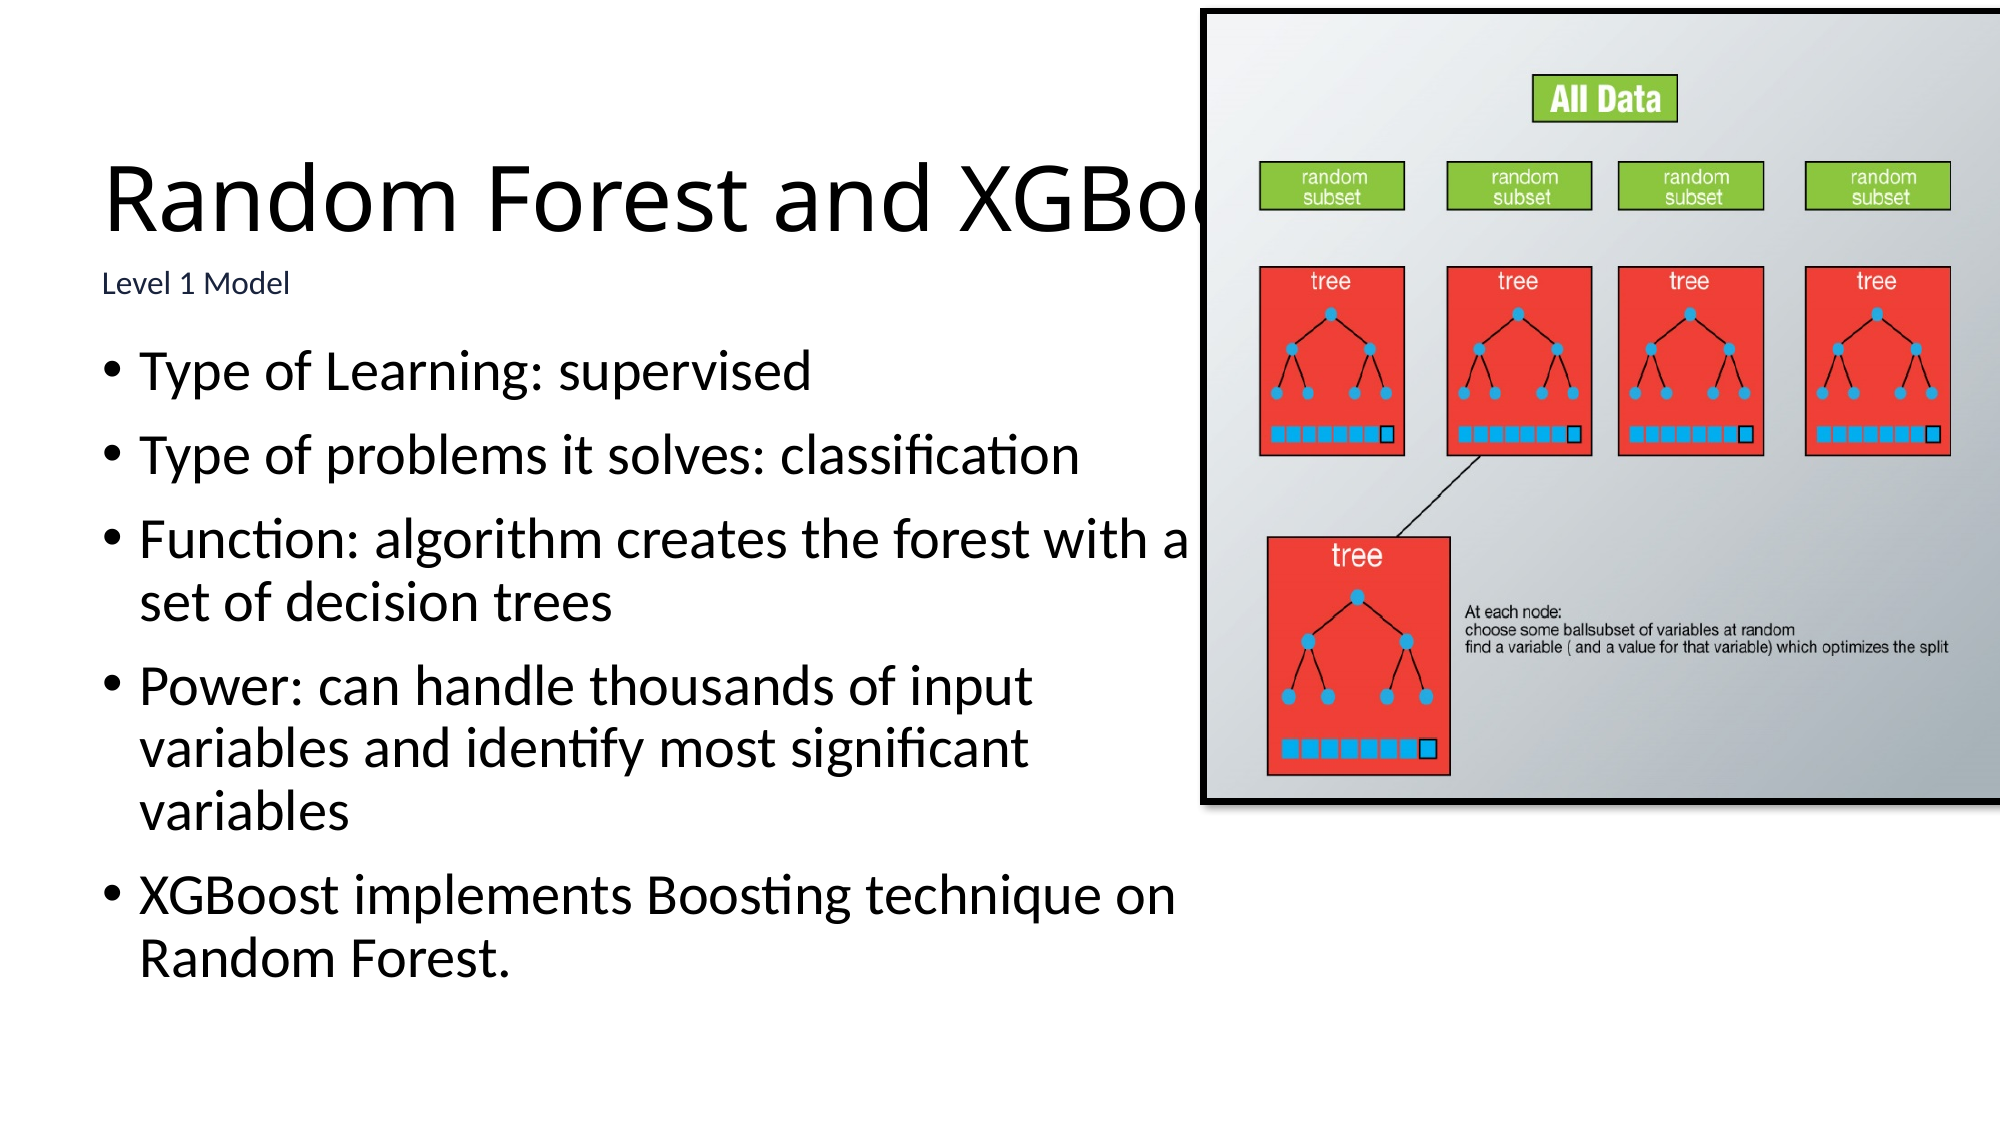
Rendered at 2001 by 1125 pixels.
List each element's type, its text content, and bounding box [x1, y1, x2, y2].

picture [1206, 13, 2000, 799]
title Random Forest and XGBoost [86, 145, 1199, 258]
list Type of Learning: supervised Type of problems it solves: classification Function: algorithm creates the forest with a set of decision trees Power: can handle thousands of input variables and identify most significant variables XGBoost implements Boosting technique on Random Forest. [86, 332, 1258, 1047]
subtitle Level 1 Model [86, 258, 1199, 318]
